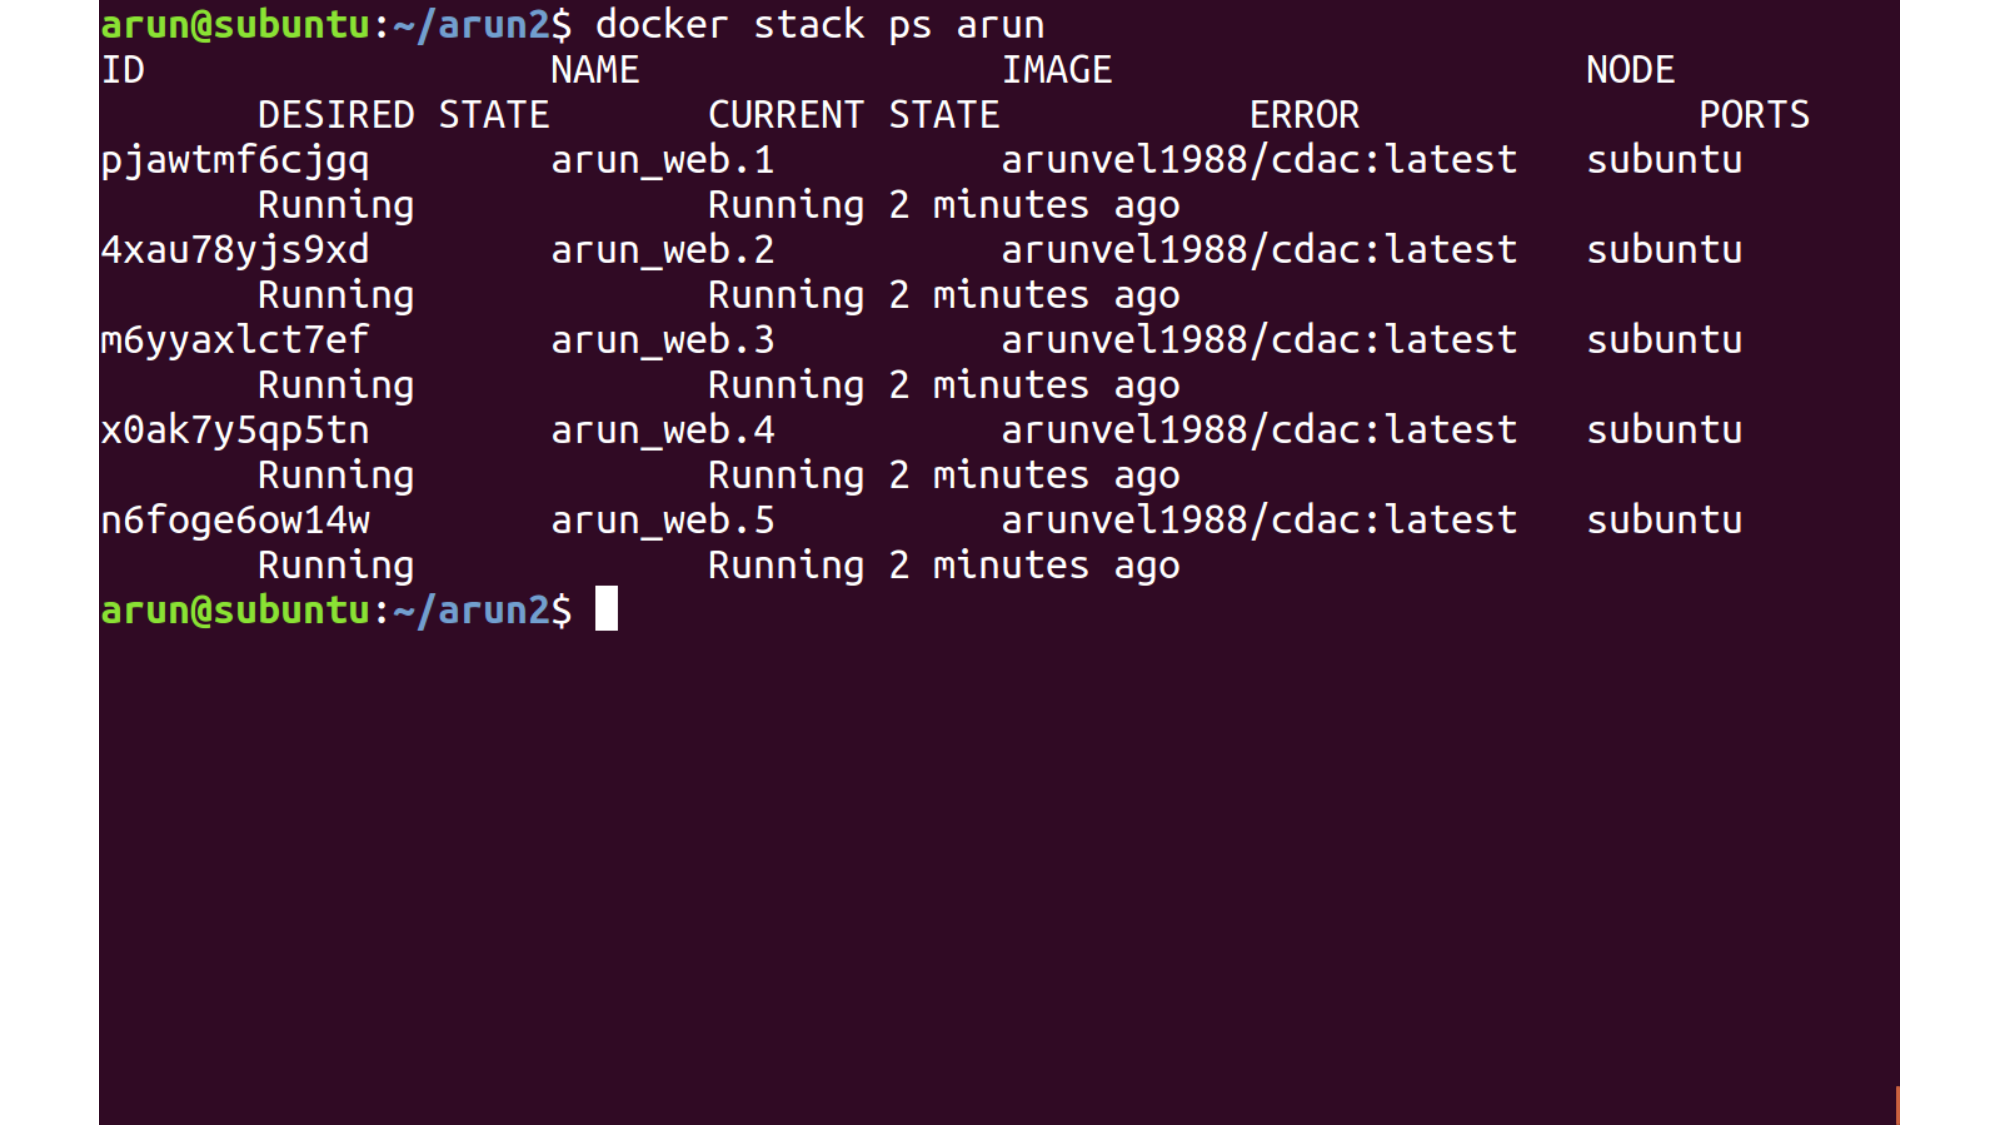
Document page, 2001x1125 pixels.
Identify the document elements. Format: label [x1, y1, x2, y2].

list [99, 0, 1900, 1125]
